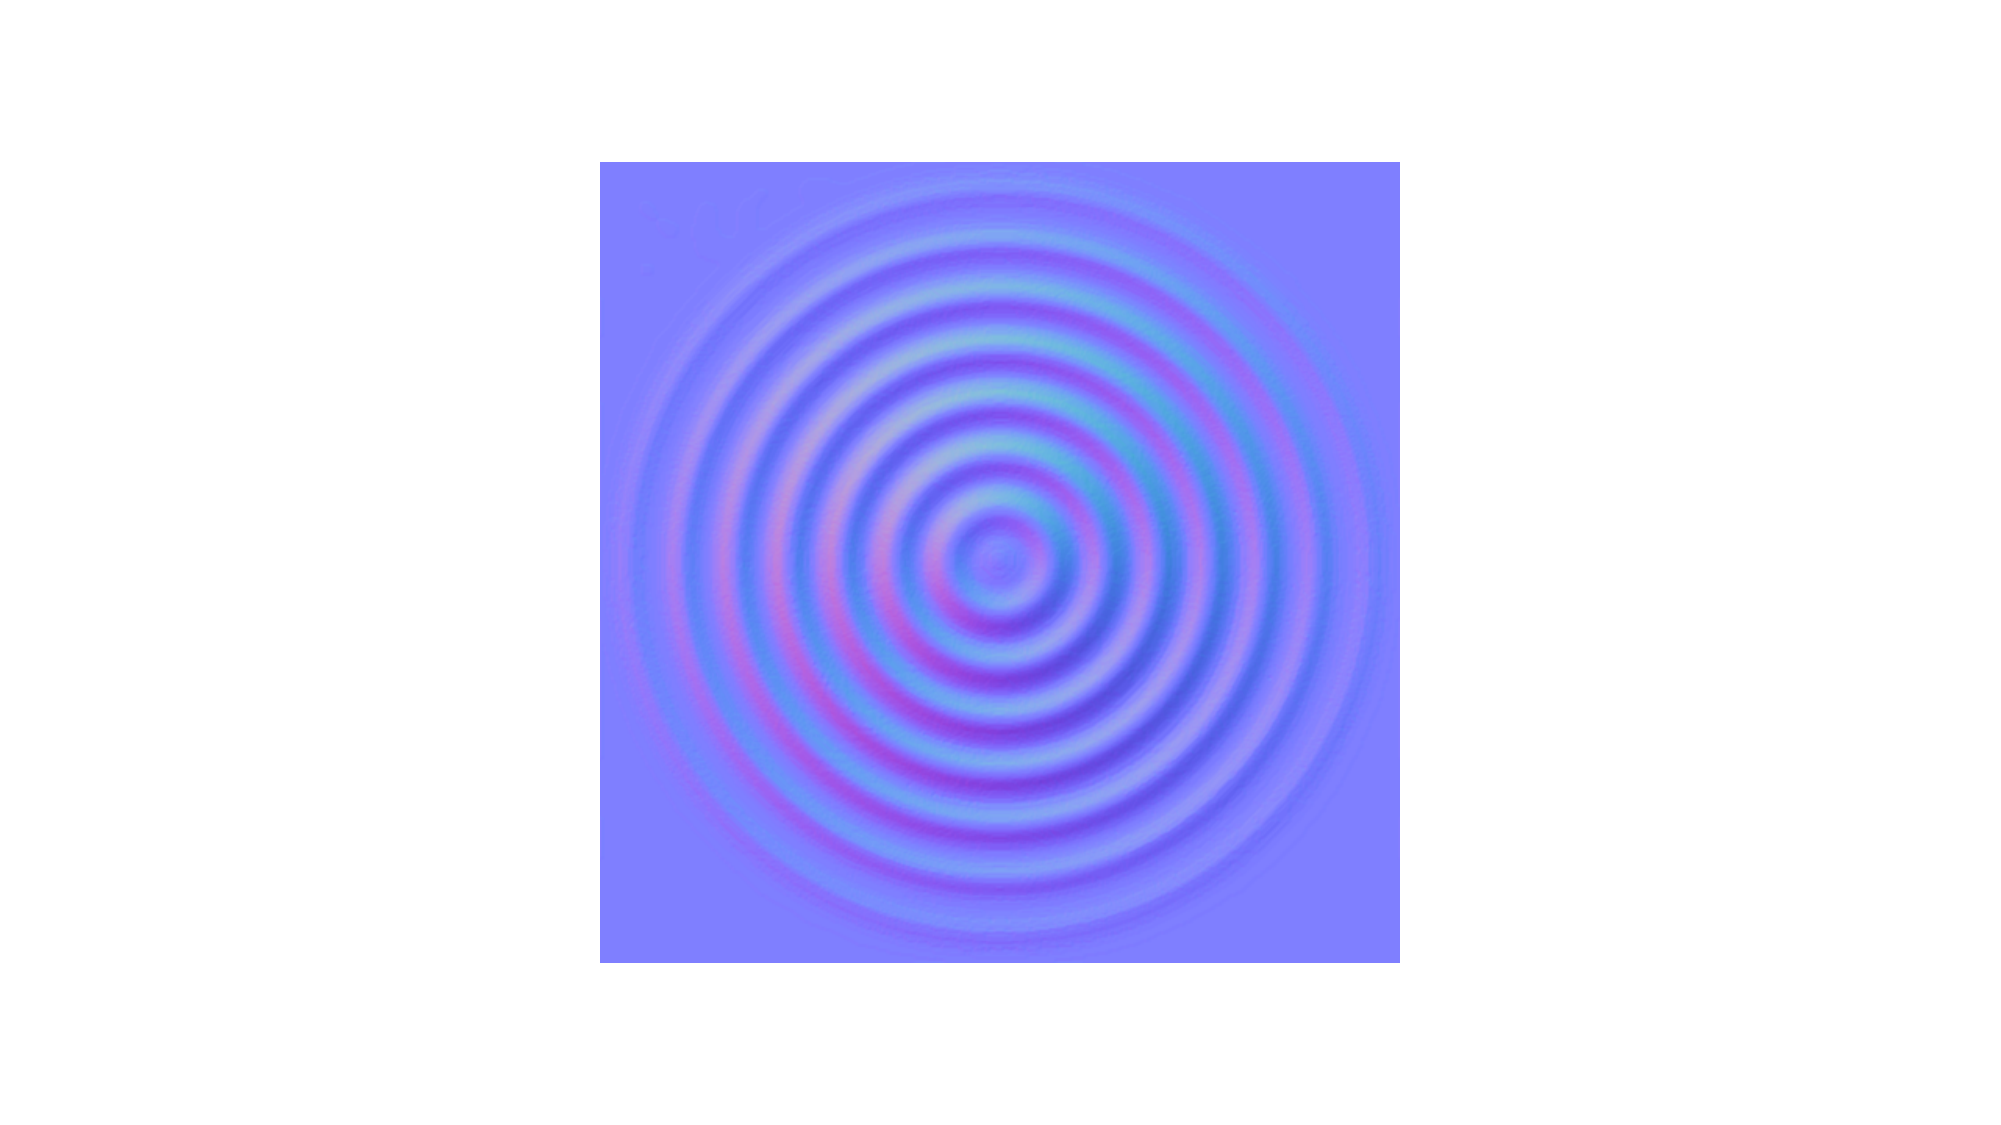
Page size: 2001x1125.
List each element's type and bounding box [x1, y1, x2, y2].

picture [599, 162, 1400, 963]
